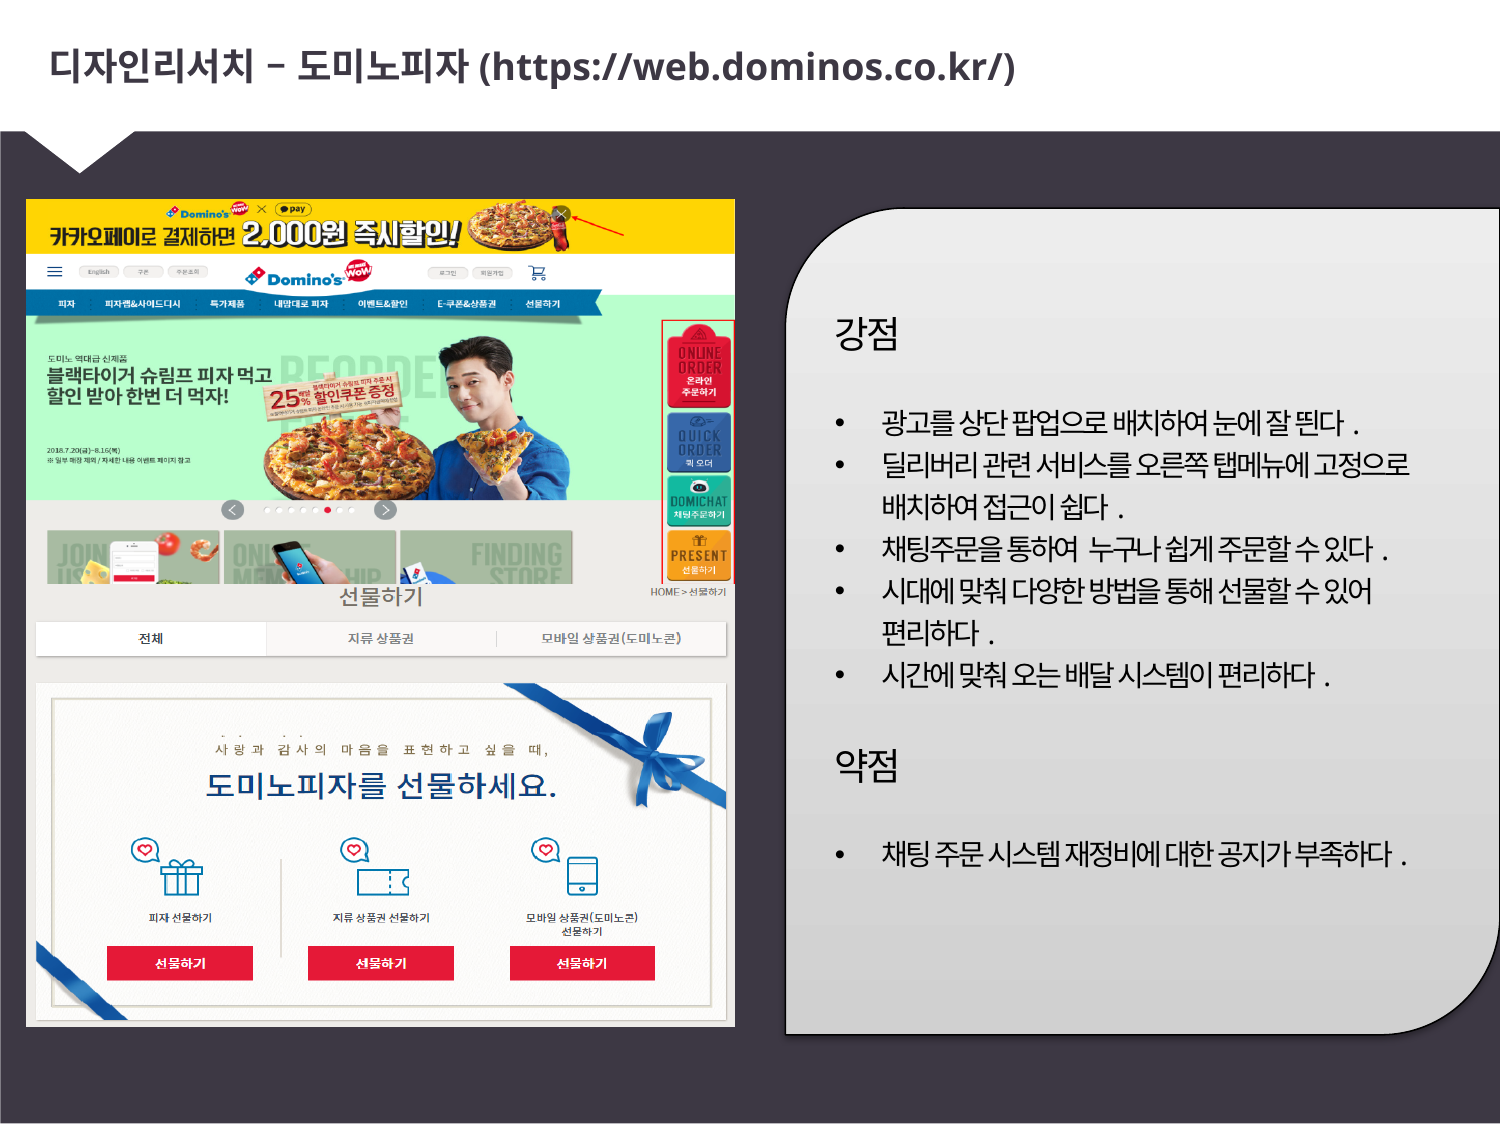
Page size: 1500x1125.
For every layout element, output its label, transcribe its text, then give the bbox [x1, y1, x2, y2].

title 디자인리서치 – 도미노피자(https://web.dominos.co.kr/) [33, 19, 1483, 113]
text_box 강점 광고를 상단 팝업으로 배치하여 눈에 잘 띈다. 딜리버리 관련 서비스를 오른쪽 탭메뉴에 고정으로 배치하여 접근이 쉽다. 채팅주문을 통하여 누구나 쉽게 주문할 수 있다. 시대에 맞춰 다양한 방법을 통해 선물할 수 있어 편리하다. 시간에 맞춰 오는 배달 시스템이 편리하다. 약점 채팅 주문 시스템 재정비에 대한 공지가 부족하다. [784, 207, 1500, 1036]
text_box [26, 199, 736, 1027]
